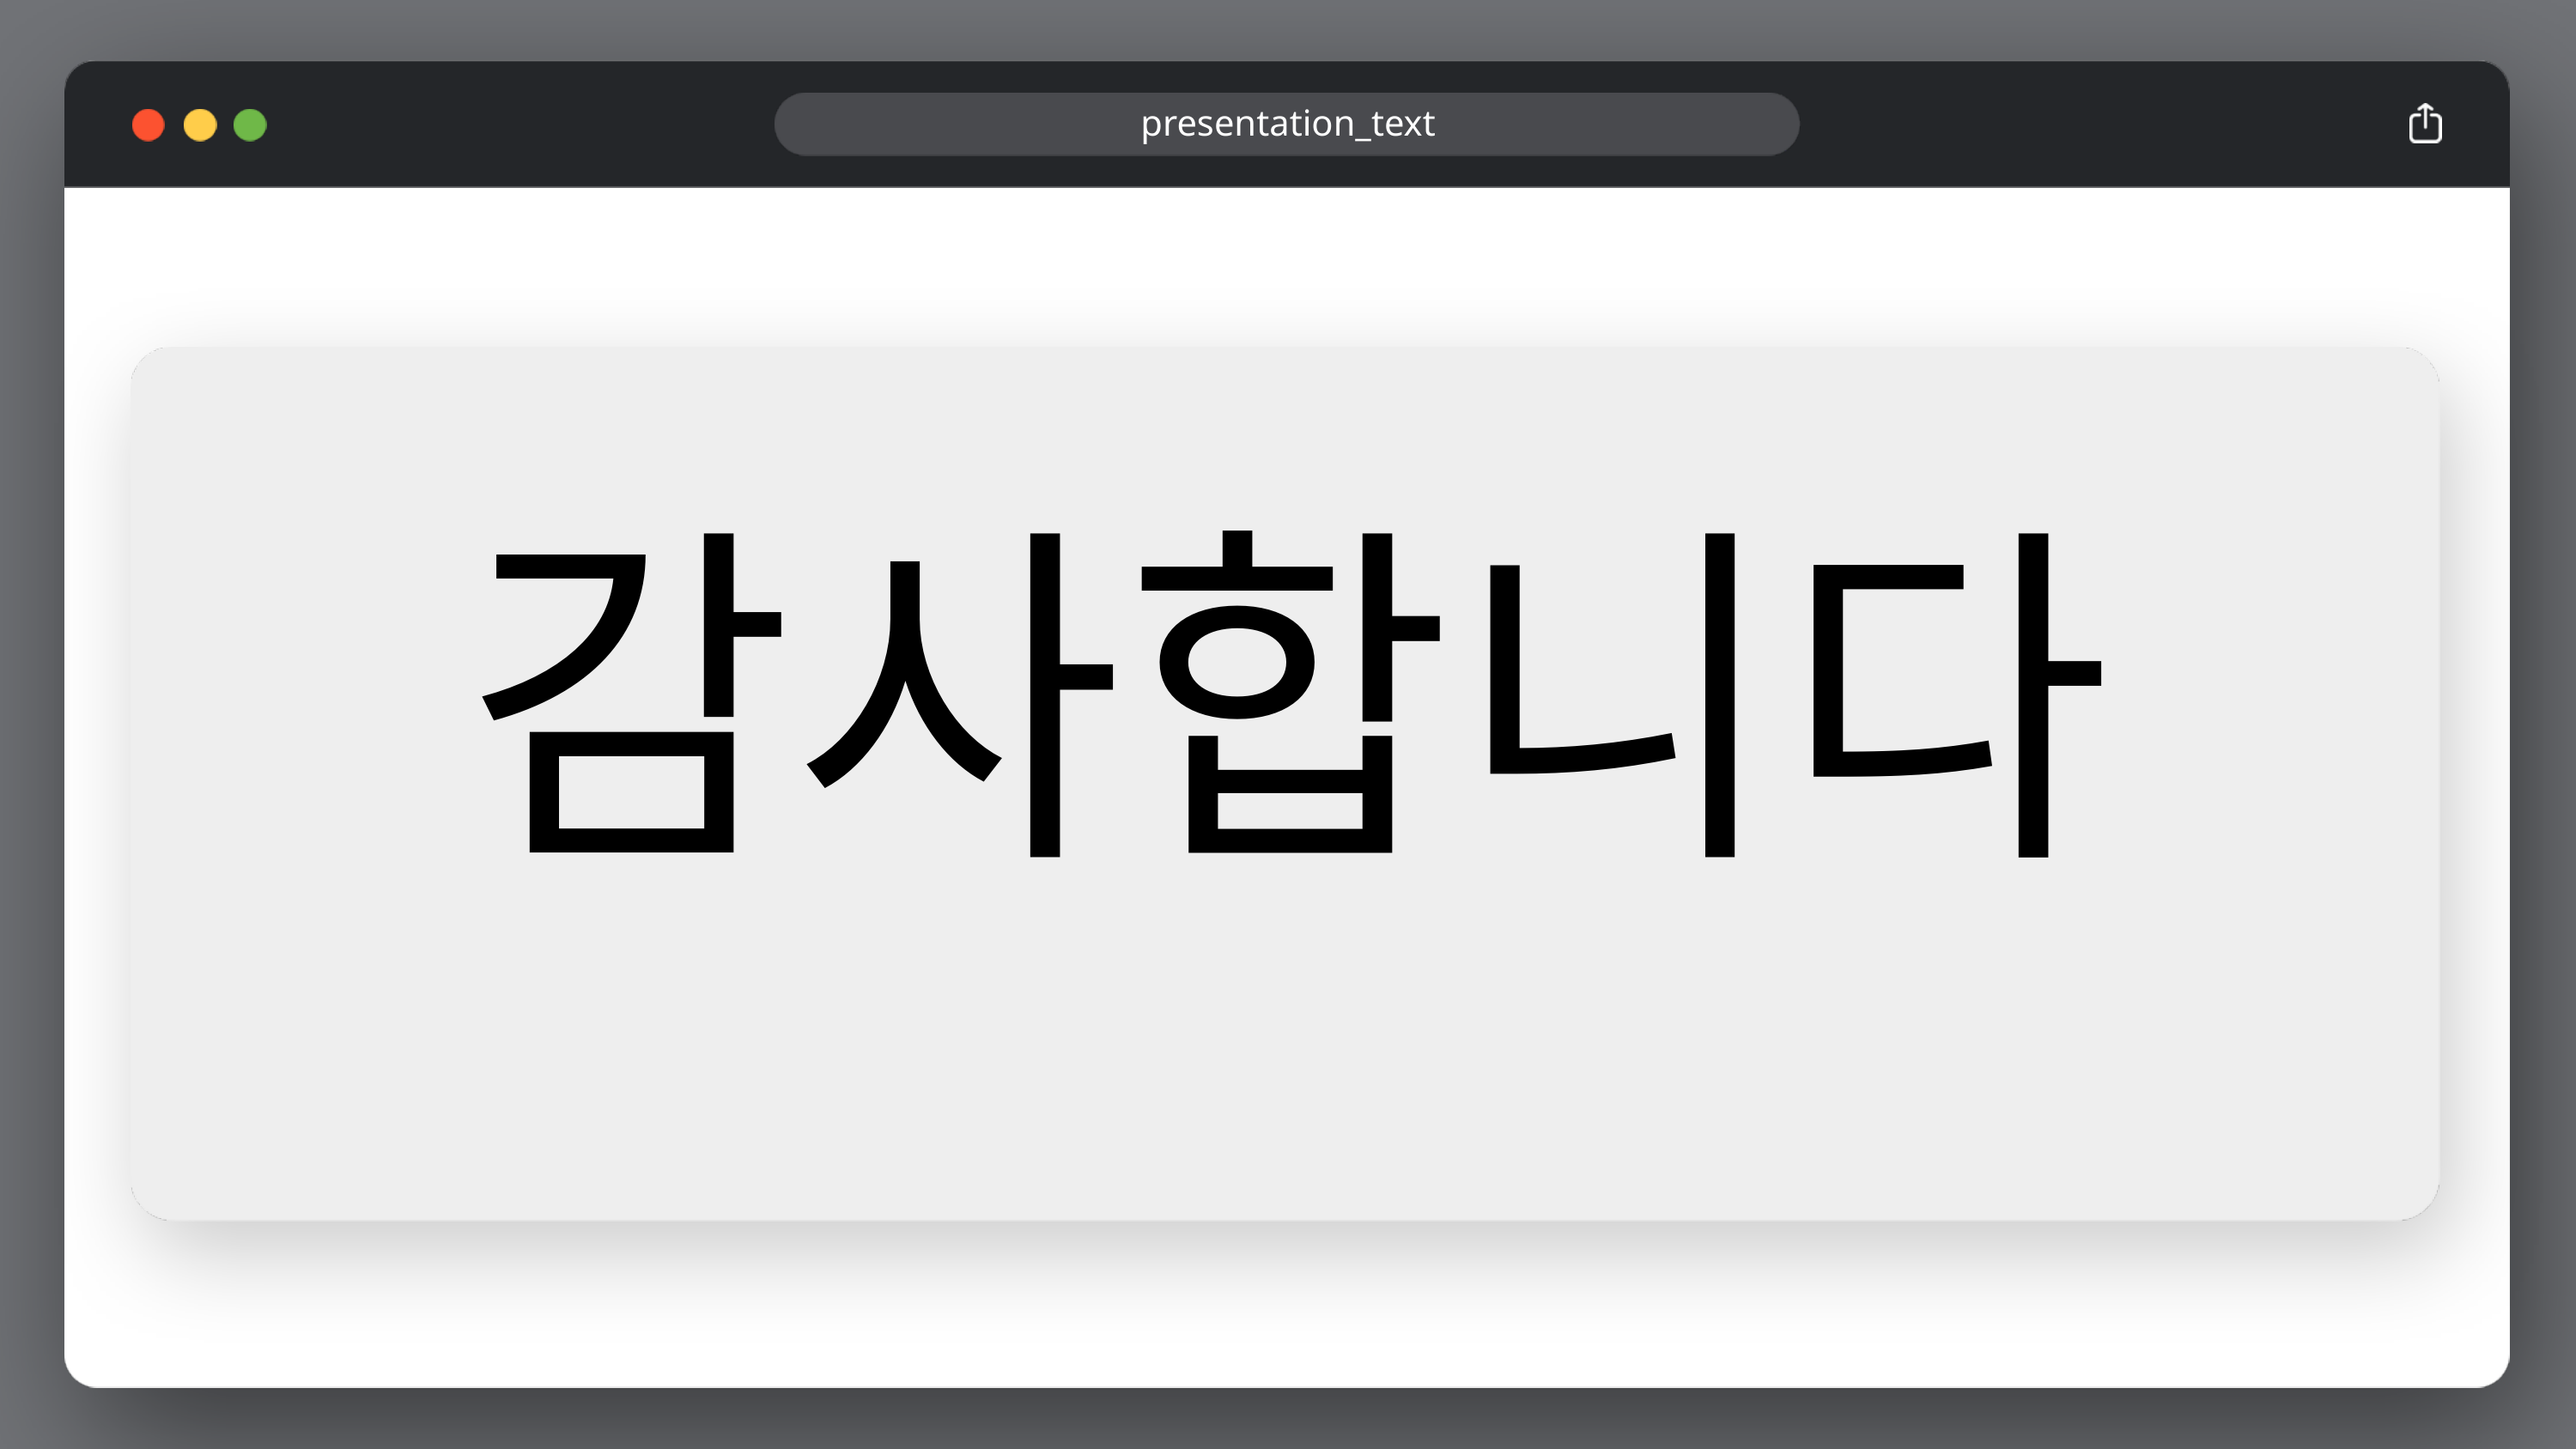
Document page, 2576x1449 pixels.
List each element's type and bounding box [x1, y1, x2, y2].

picture [64, 60, 2511, 1388]
